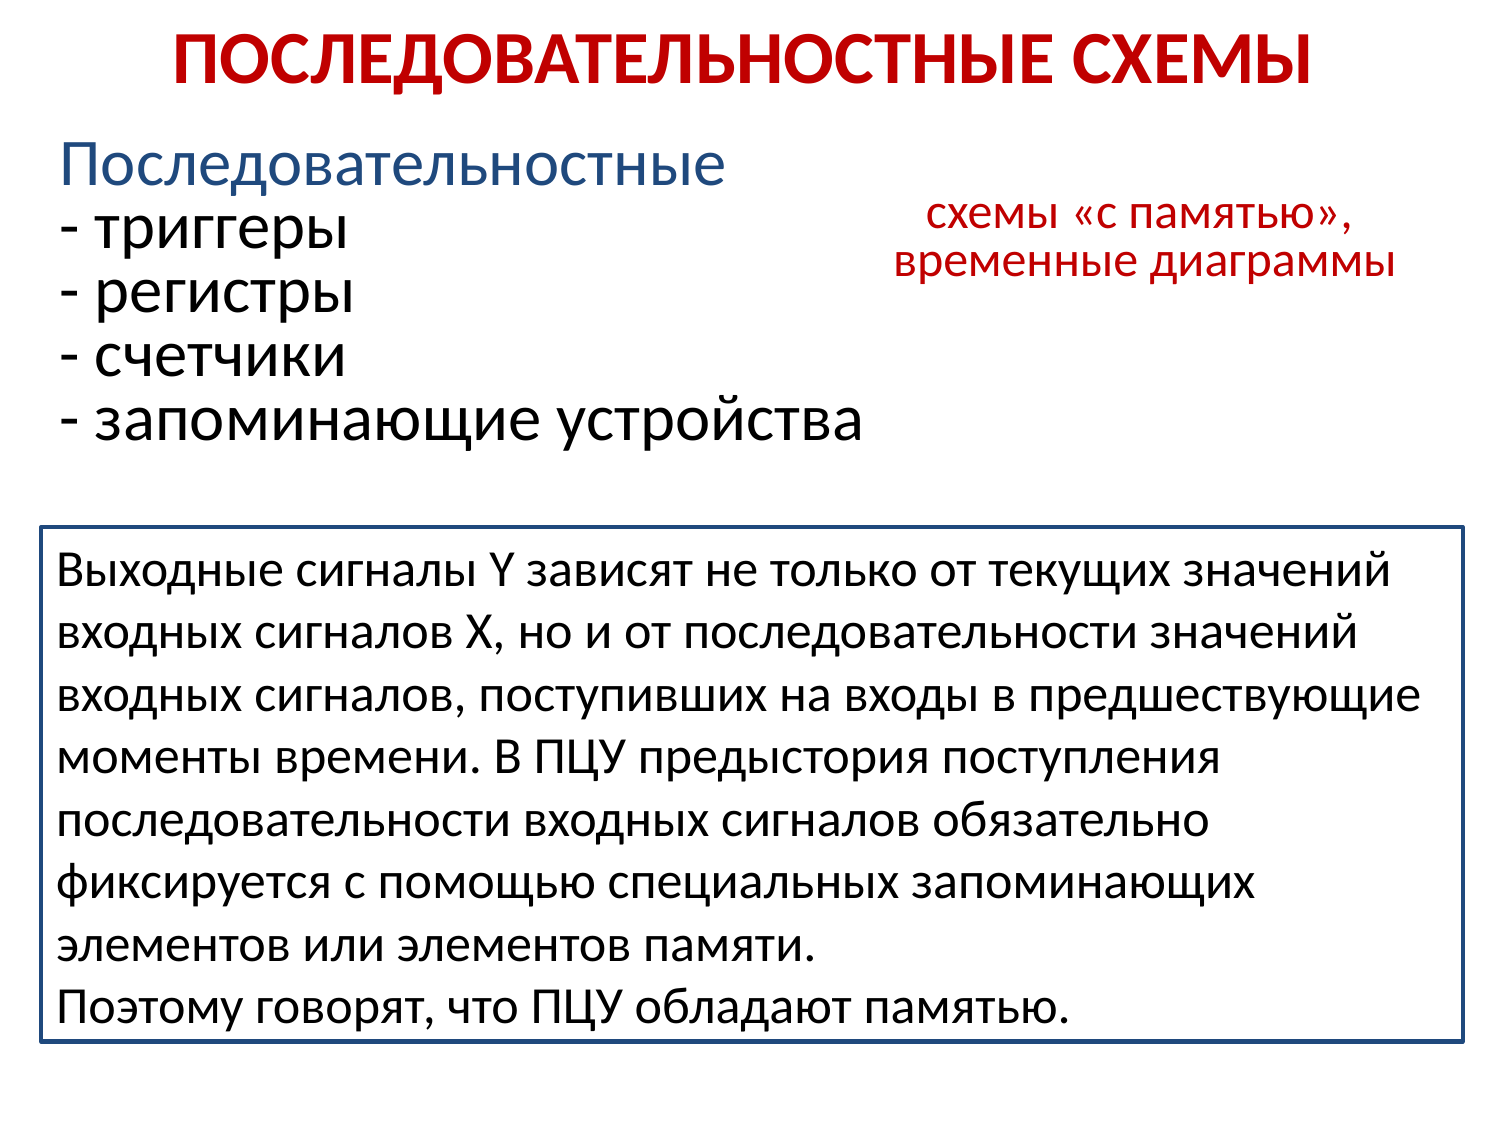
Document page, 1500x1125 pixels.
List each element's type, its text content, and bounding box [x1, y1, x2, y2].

title ПОСЛЕДОВАТЕЛЬНОСТНЫЕ СХЕМЫ [17, 5, 1471, 102]
text_box Выходные сигналы Y зависят не только от текущих значений входных сигналов X, но и от последовательности значений входных сигналов, по­ступивших на входы в предшествующие моменты време­ни. В ПЦУ предыстория поступления последовательно­сти входных сигналов обязательно фиксируется с по­мощью специальных запоминающих элементов или эле­ментов памяти. Поэтому говорят, что ПЦУ обладают памятью. [41, 527, 1463, 1042]
text_box Последовательностные - триггеры - регистры - счетчики - запоминающие устройства [44, 126, 881, 461]
text_box схемы «с памятью», временные диаграммы [878, 182, 1412, 294]
